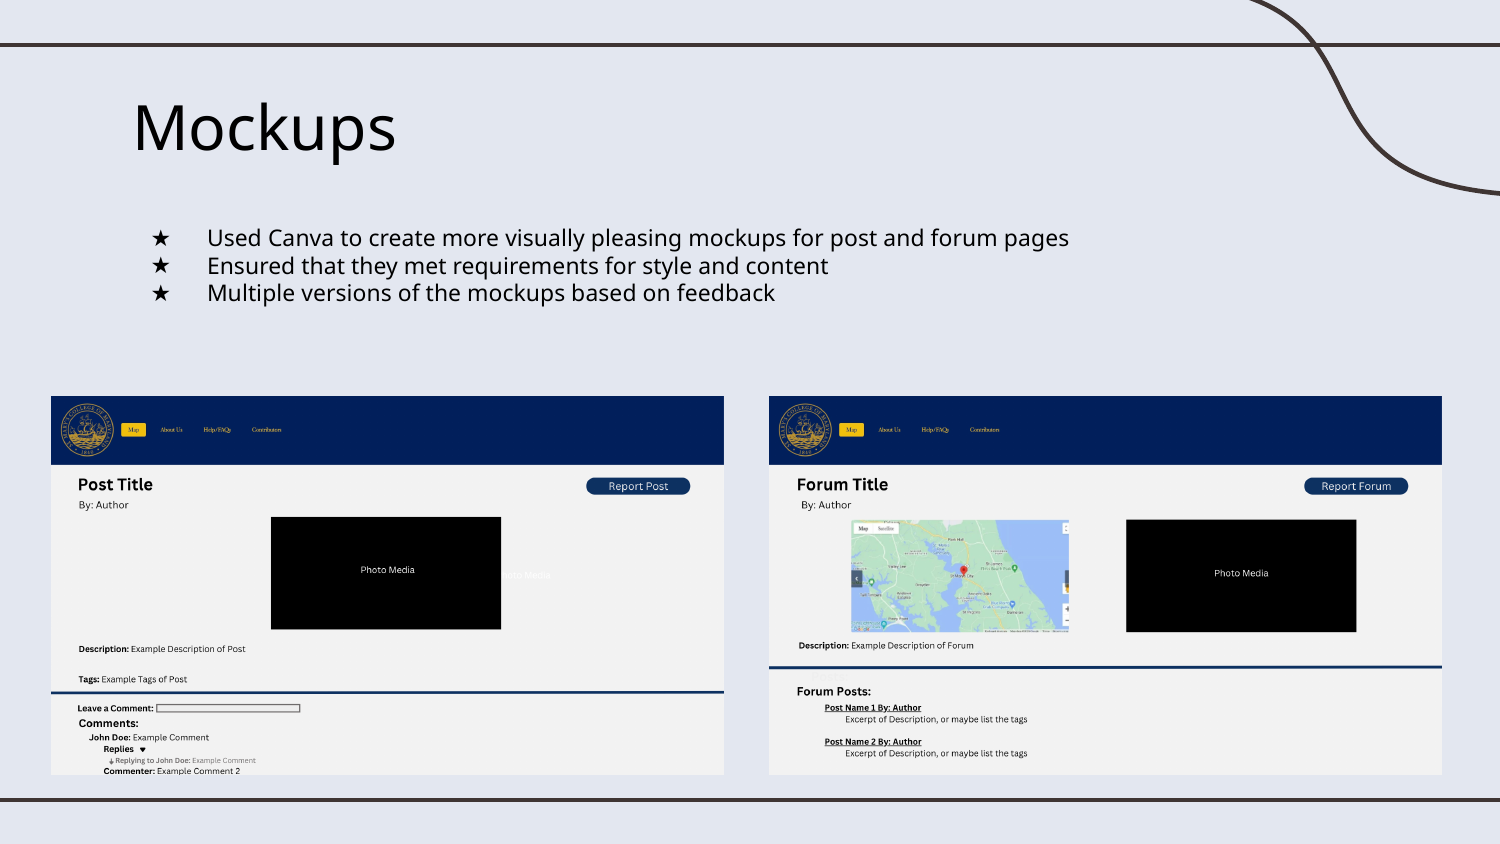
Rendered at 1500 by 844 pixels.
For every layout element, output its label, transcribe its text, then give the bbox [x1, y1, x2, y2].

title Mockups [116, 72, 890, 167]
picture [50, 396, 724, 775]
list Used Canva to create more visually pleasing mockups for post and forum pages Ensured that they met requirements for style and content Multiple versions of the mockups based on feedback [116, 208, 1383, 387]
picture [768, 396, 1442, 775]
